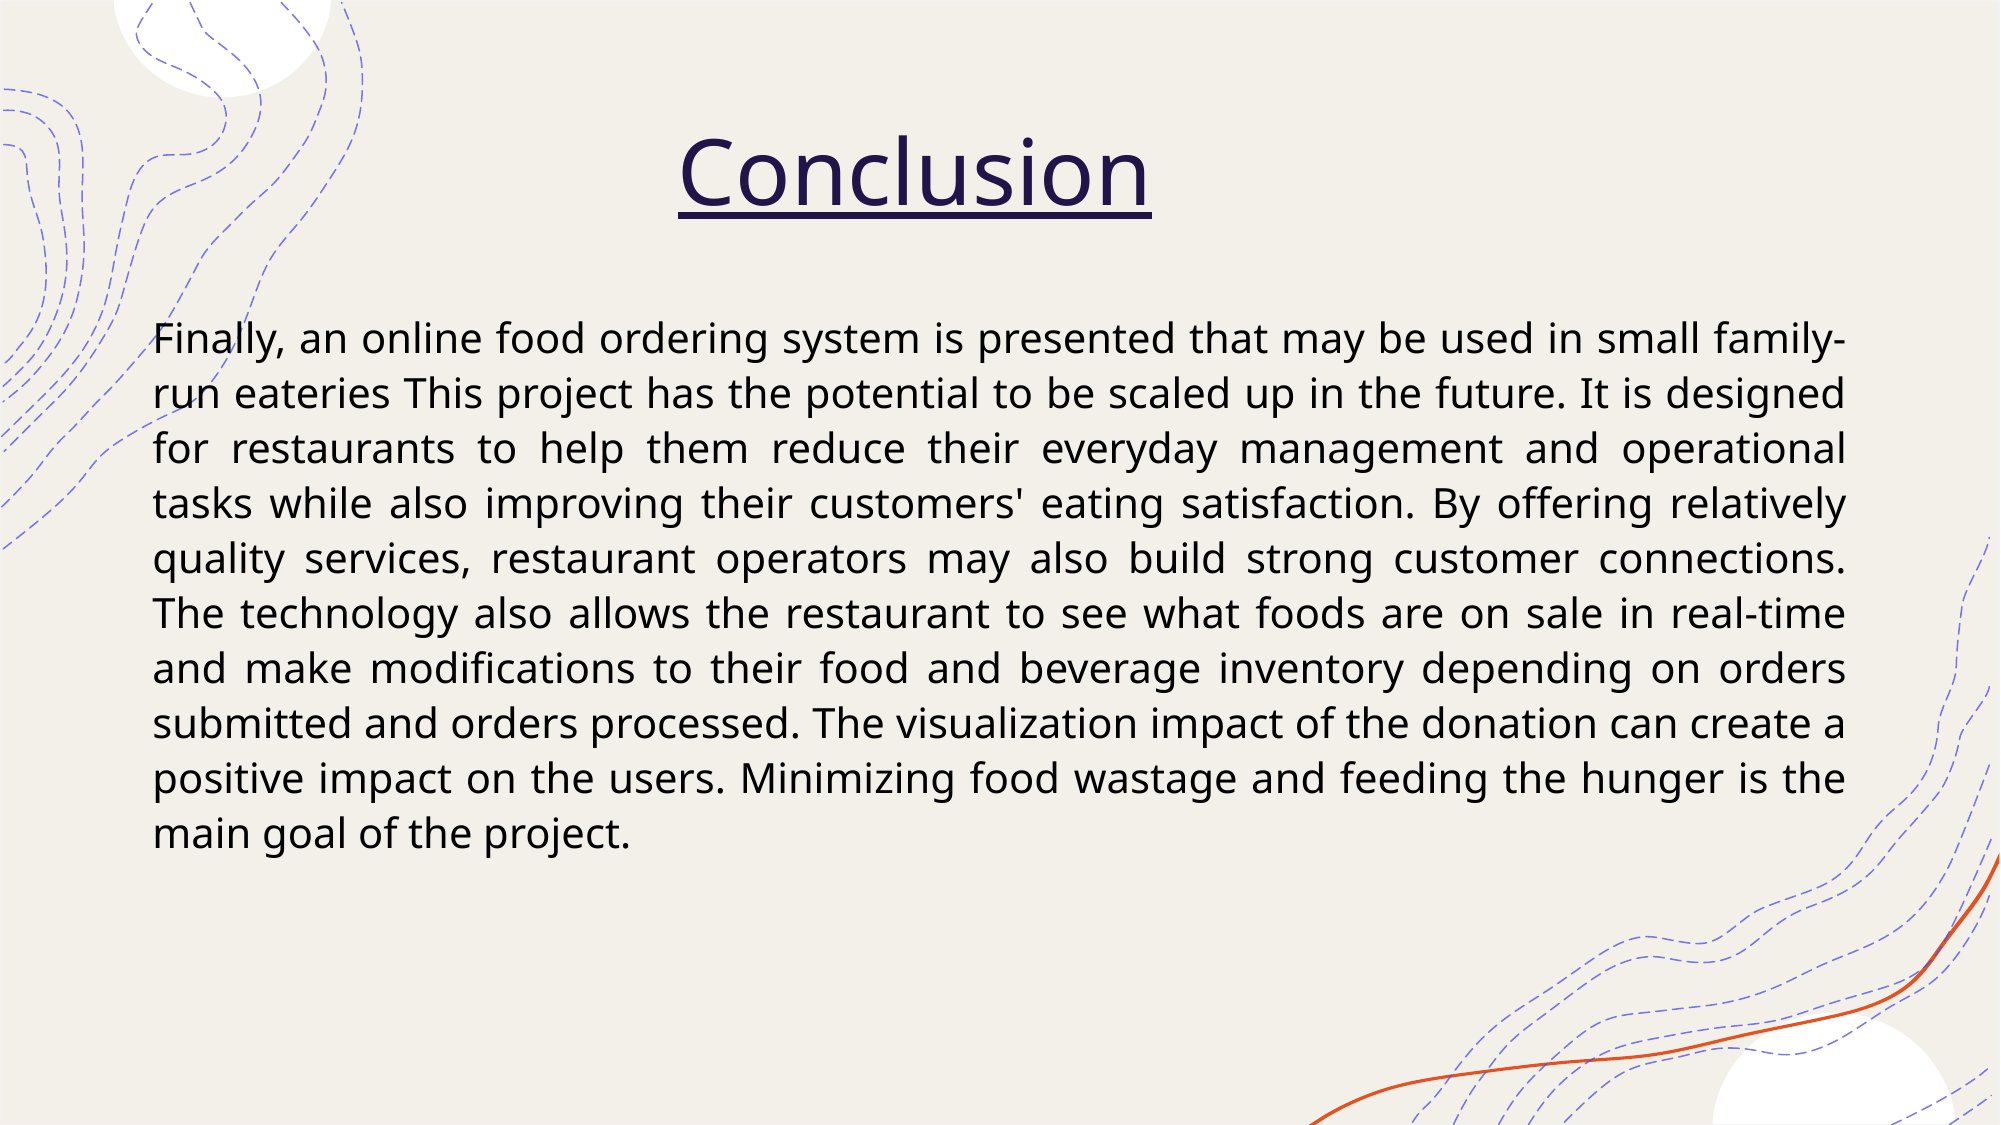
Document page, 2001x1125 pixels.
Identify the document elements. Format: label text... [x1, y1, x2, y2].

list Finally, an online food ordering system is presented that may be used in small family-run eateries This project has the potential to be scaled up in the future. It is designed for restaurants to help them reduce their everyday management and operational tasks while also improving their customers' eating satisfaction. By offering relatively quality services, restaurant operators may also build strong customer connections. The technology also allows the restaurant to see what foods are on sale in real-time and make modifications to their food and beverage inventory depending on orders submitted and orders processed. The visualization impact of the donation can create a positive impact on the users. Minimizing food wastage and feeding the hunger is the main goal of the project. [137, 299, 1863, 1014]
title Conclusion [662, 59, 1863, 278]
